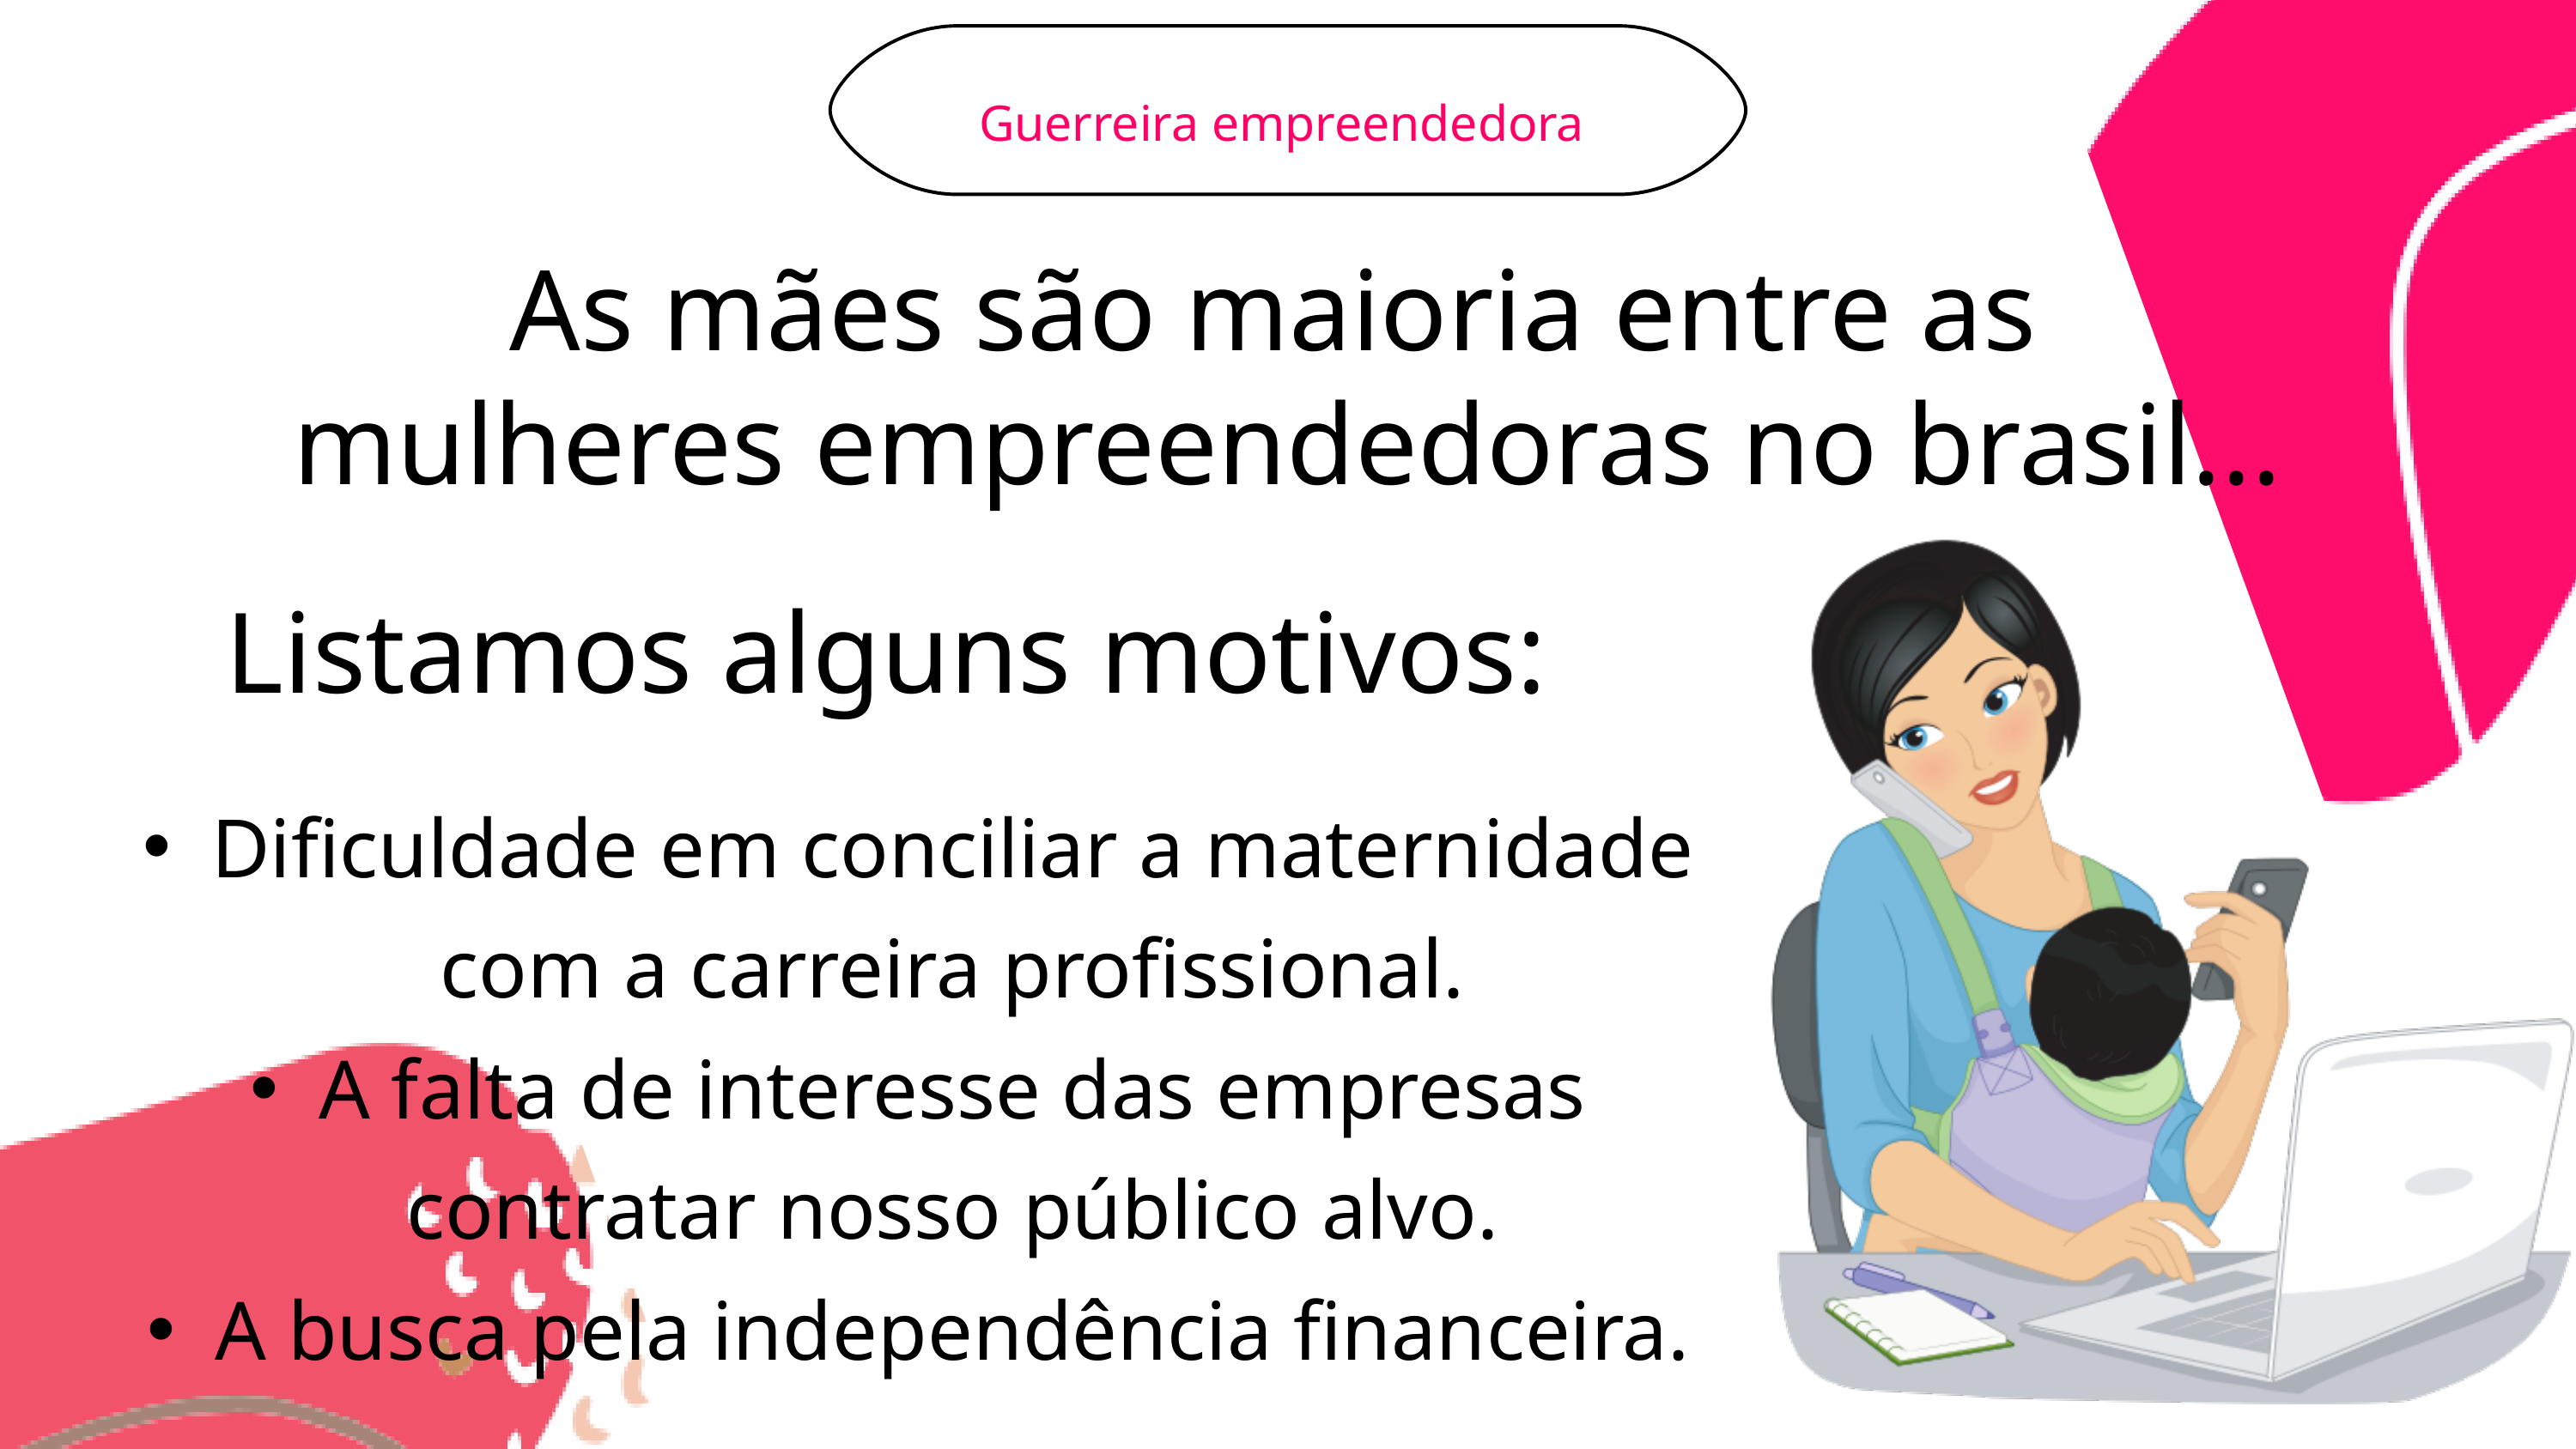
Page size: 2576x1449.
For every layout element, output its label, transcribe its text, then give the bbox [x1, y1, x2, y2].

text_box [0, 1377, 693, 1449]
text_box Dificuldade em conciliar a maternidade com a carreira profissional. A falta de interesse das empresas contratar nosso público alvo. A busca pela independência financeira. [0, 773, 1768, 1377]
text_box As mães são maioria entre as mulheres empreendedoras no brasil... [0, 239, 2576, 507]
text_box [1768, 510, 2576, 1404]
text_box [828, 23, 1748, 197]
text_box Listamos alguns motivos: [26, 582, 1748, 716]
text_box [2032, 0, 2576, 239]
